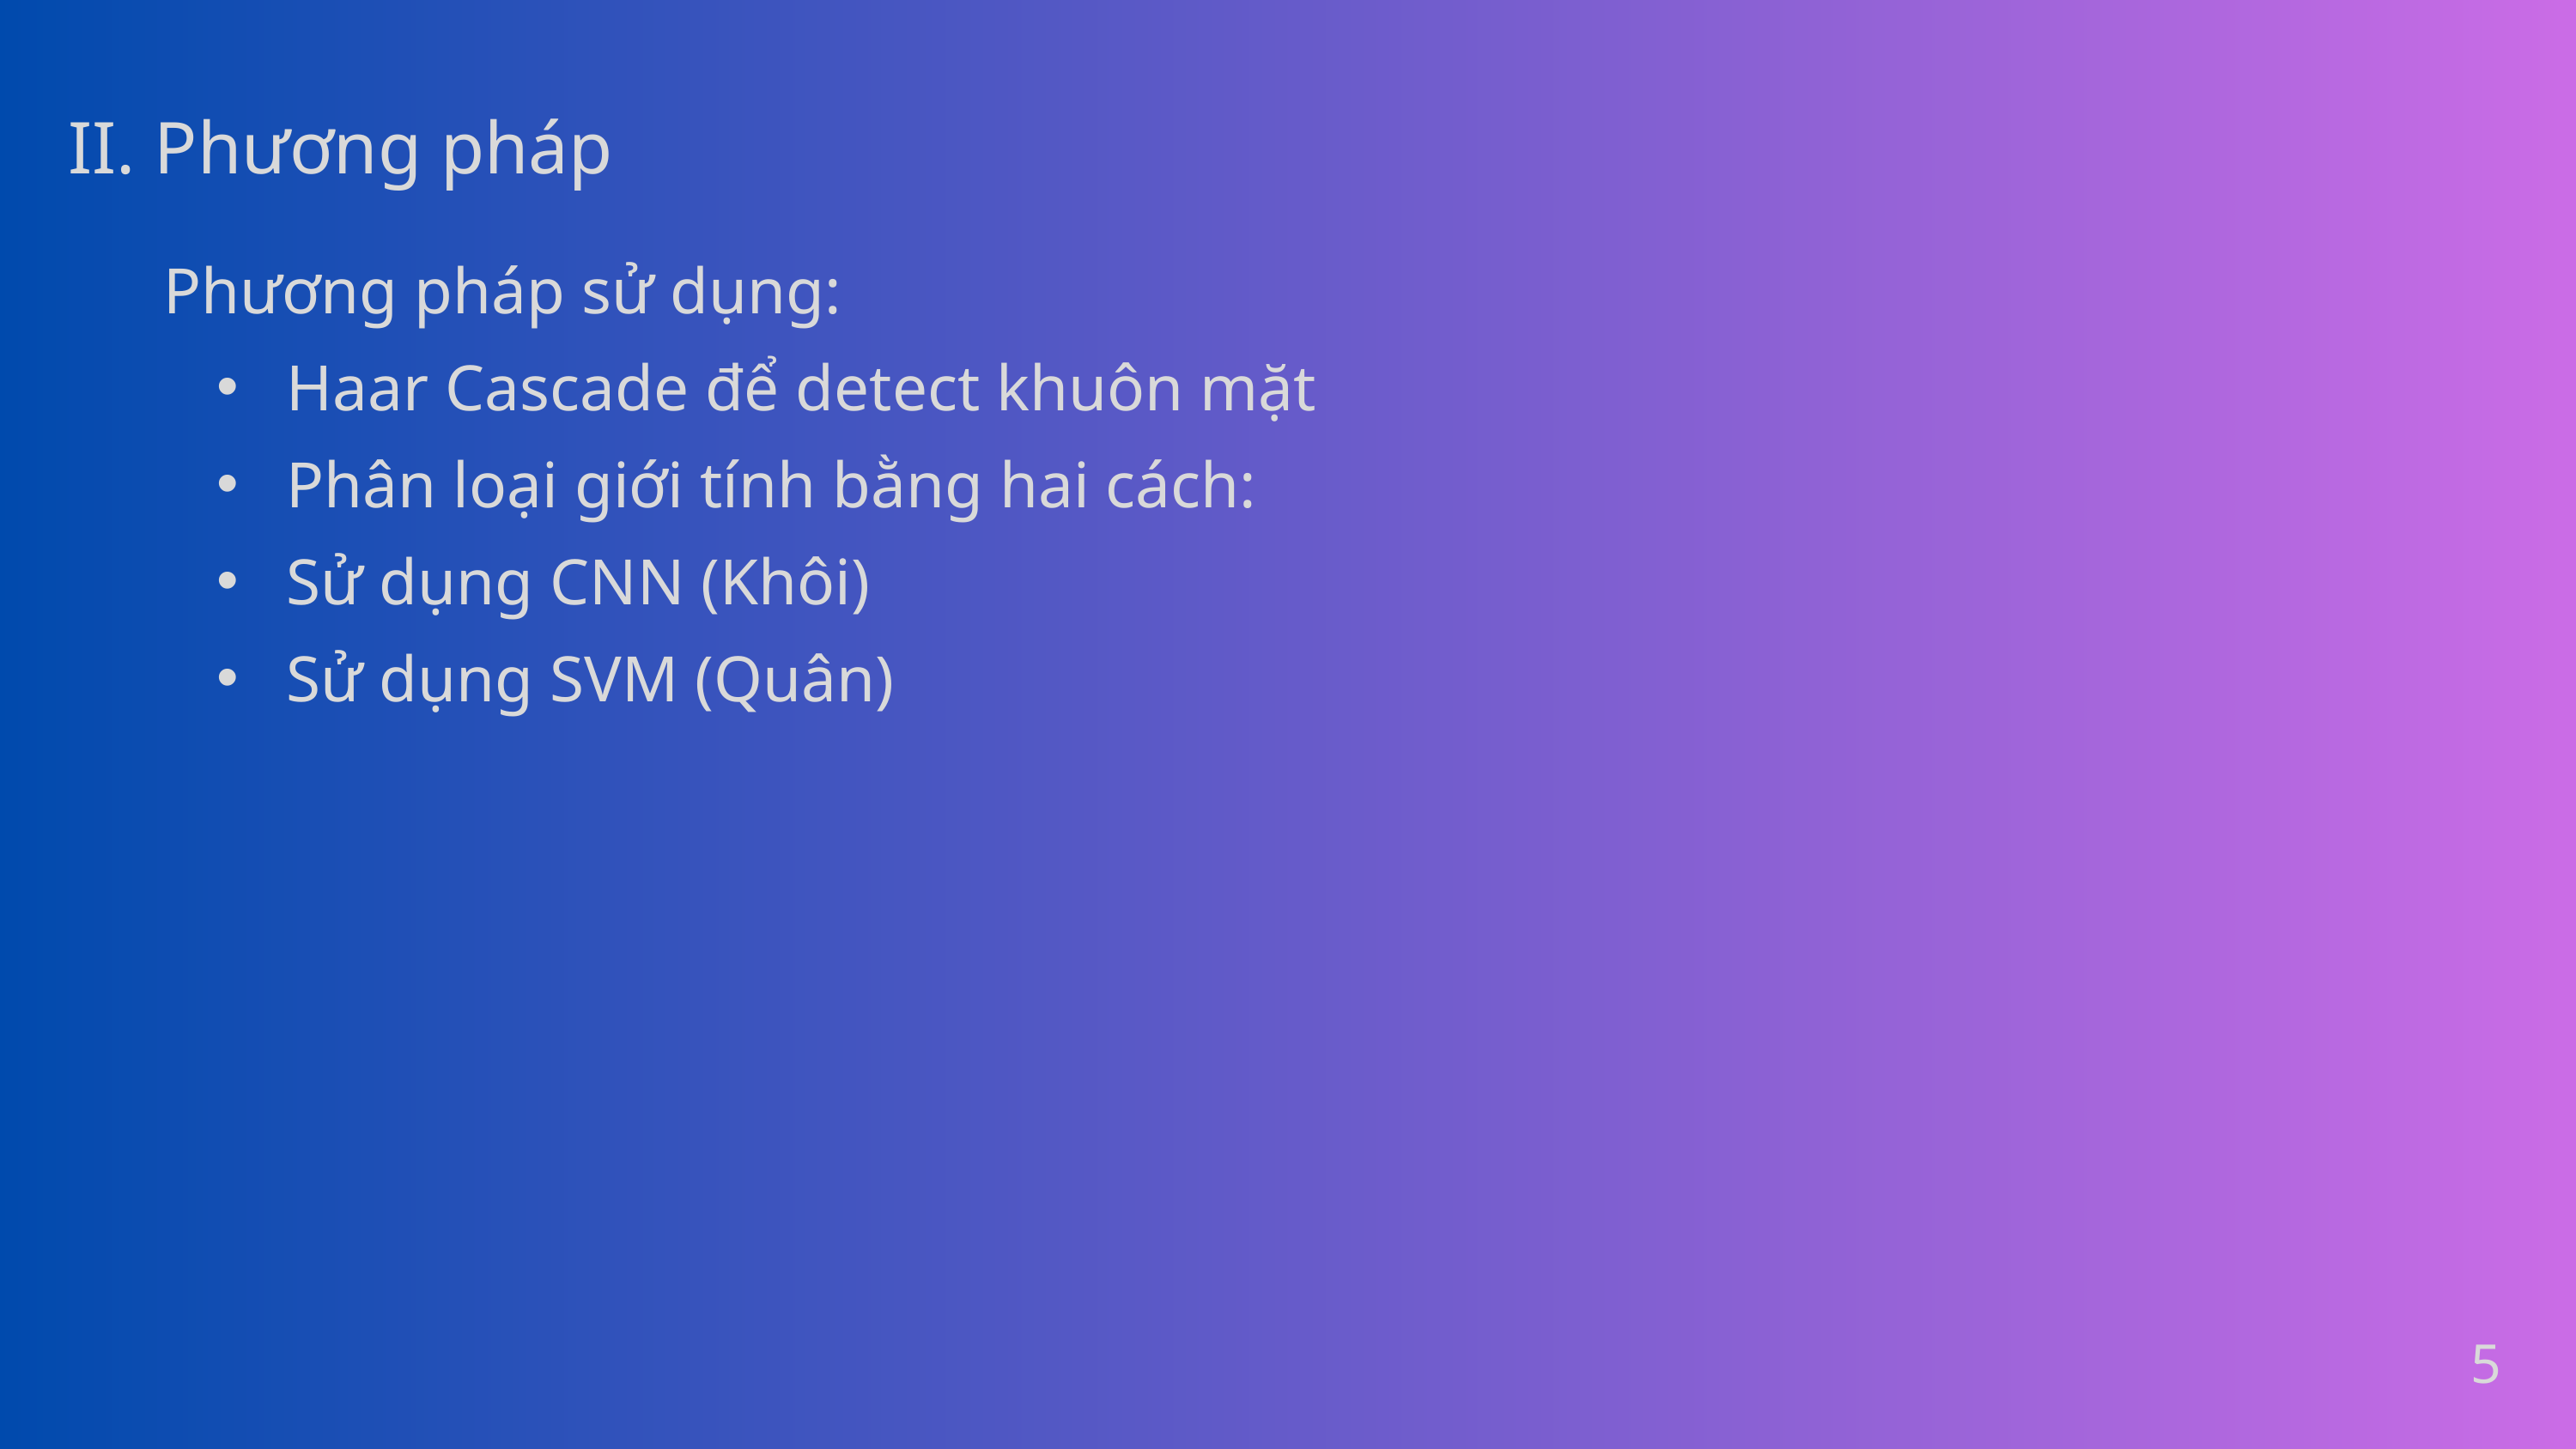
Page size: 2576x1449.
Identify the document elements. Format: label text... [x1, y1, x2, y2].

text_box 5 [2470, 1318, 2501, 1394]
text_box Phương pháp sử dụng: Haar Cascade để detect khuôn mặt Phân loại giới tính bằng hai cách: Sử dụng CNN (Khôi) Sử dụng SVM (Quân) [163, 228, 1443, 715]
text_box II. Phương pháp [68, 100, 885, 188]
